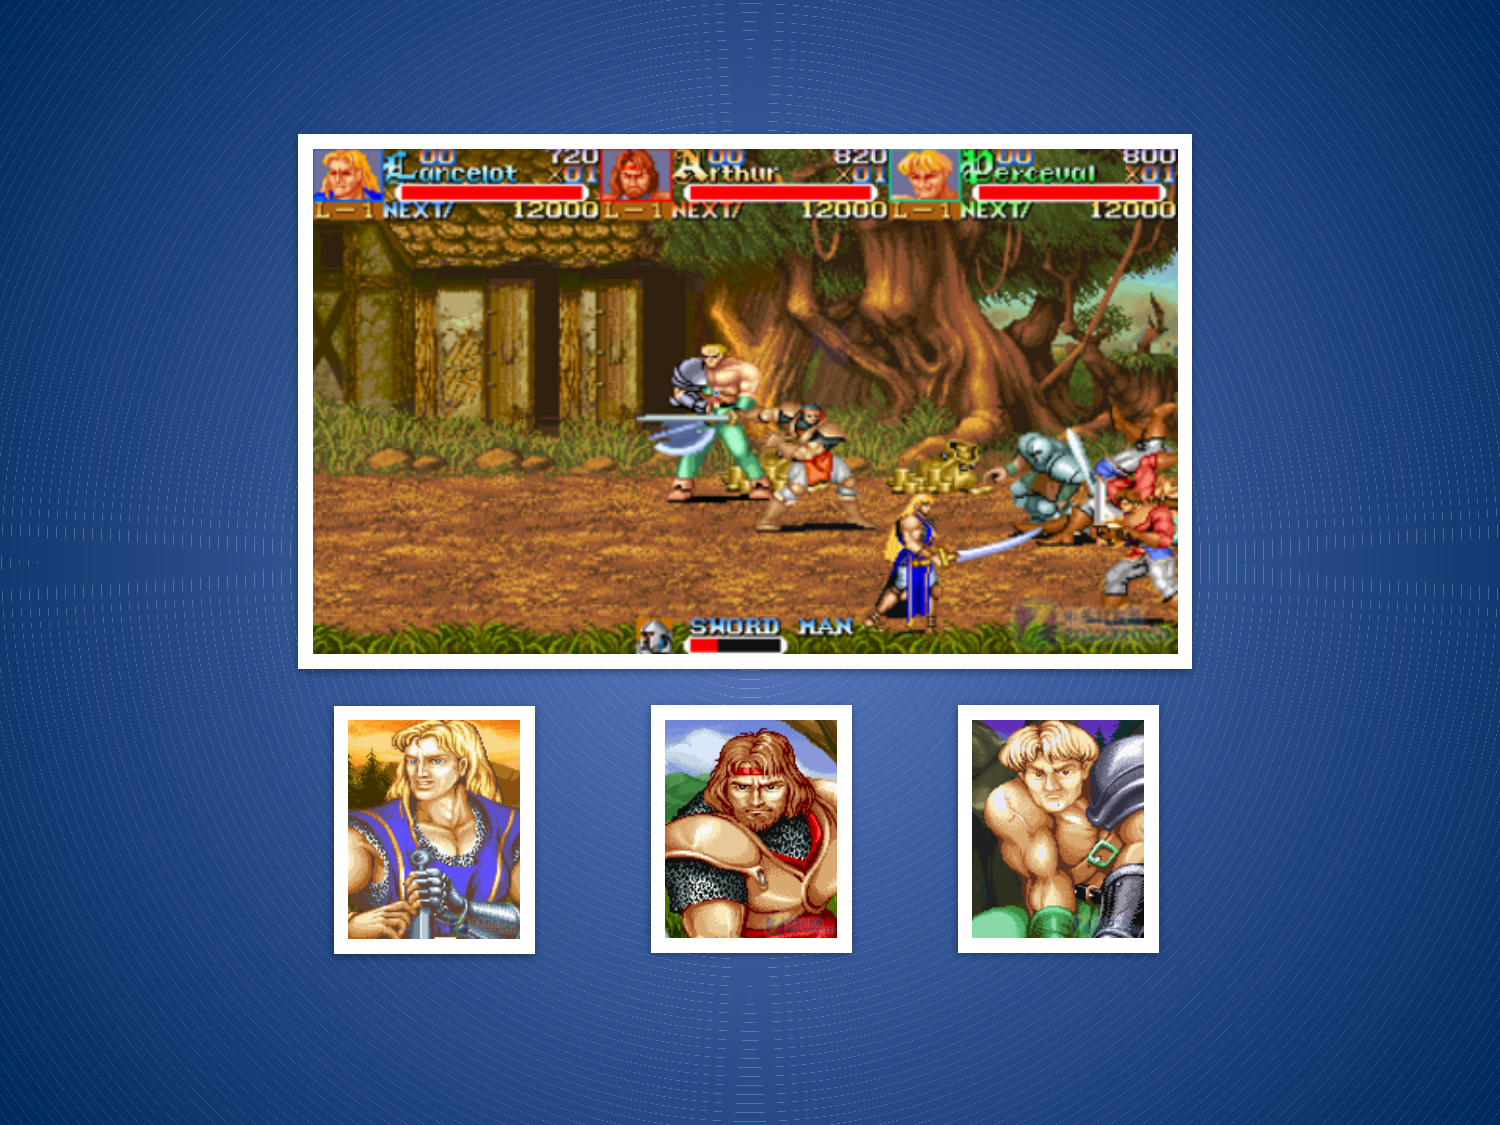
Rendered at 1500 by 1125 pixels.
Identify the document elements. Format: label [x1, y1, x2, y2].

picture [972, 719, 1144, 939]
picture [312, 149, 1178, 655]
picture [665, 719, 838, 939]
picture [348, 720, 521, 939]
